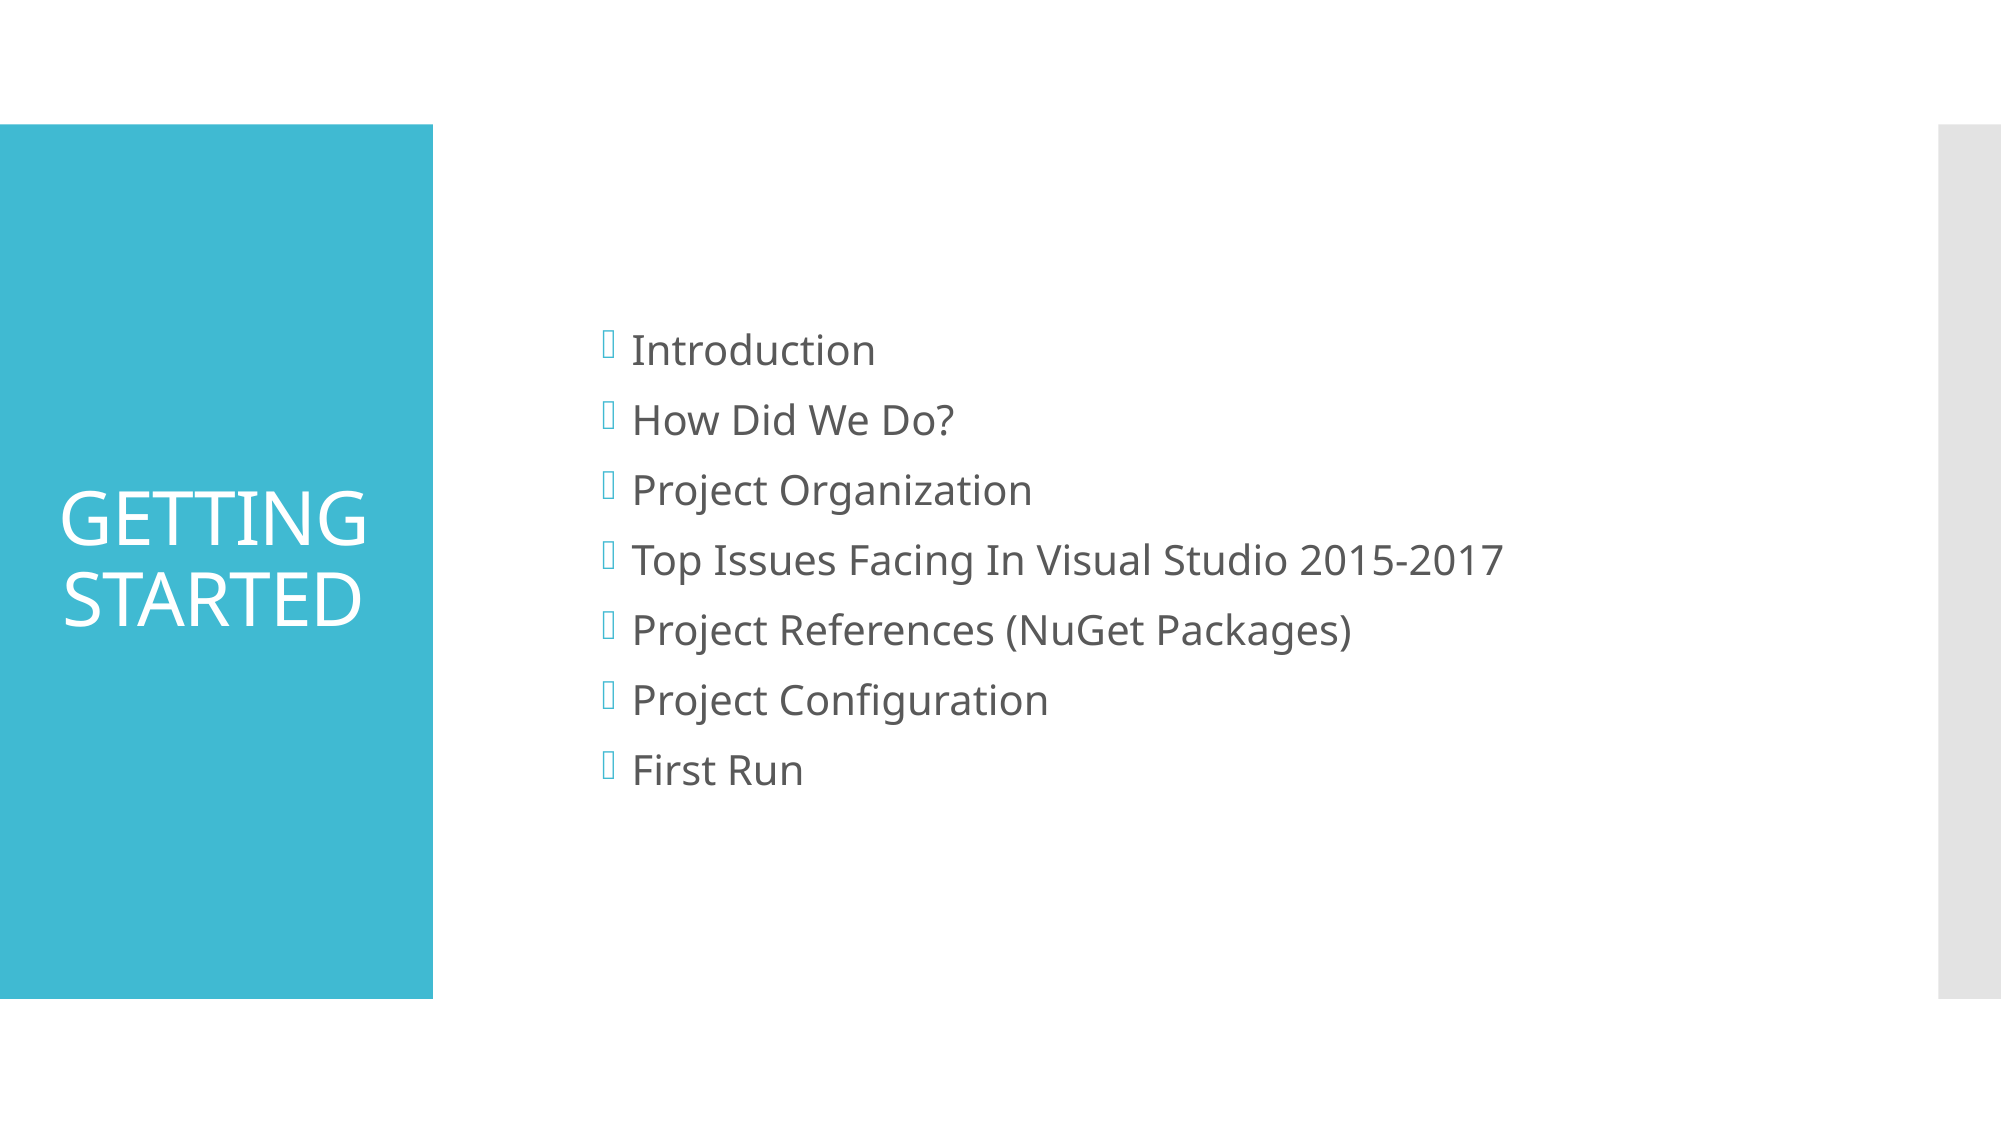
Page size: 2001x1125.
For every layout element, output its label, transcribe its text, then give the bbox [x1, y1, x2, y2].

list Introduction How Did We Do? Project Organization Top Issues Facing In Visual Studio 2015-2017 Project References (NuGet Packages) Project Configuration First Run [586, 141, 1922, 982]
title GETTING STARTED [41, 184, 386, 940]
